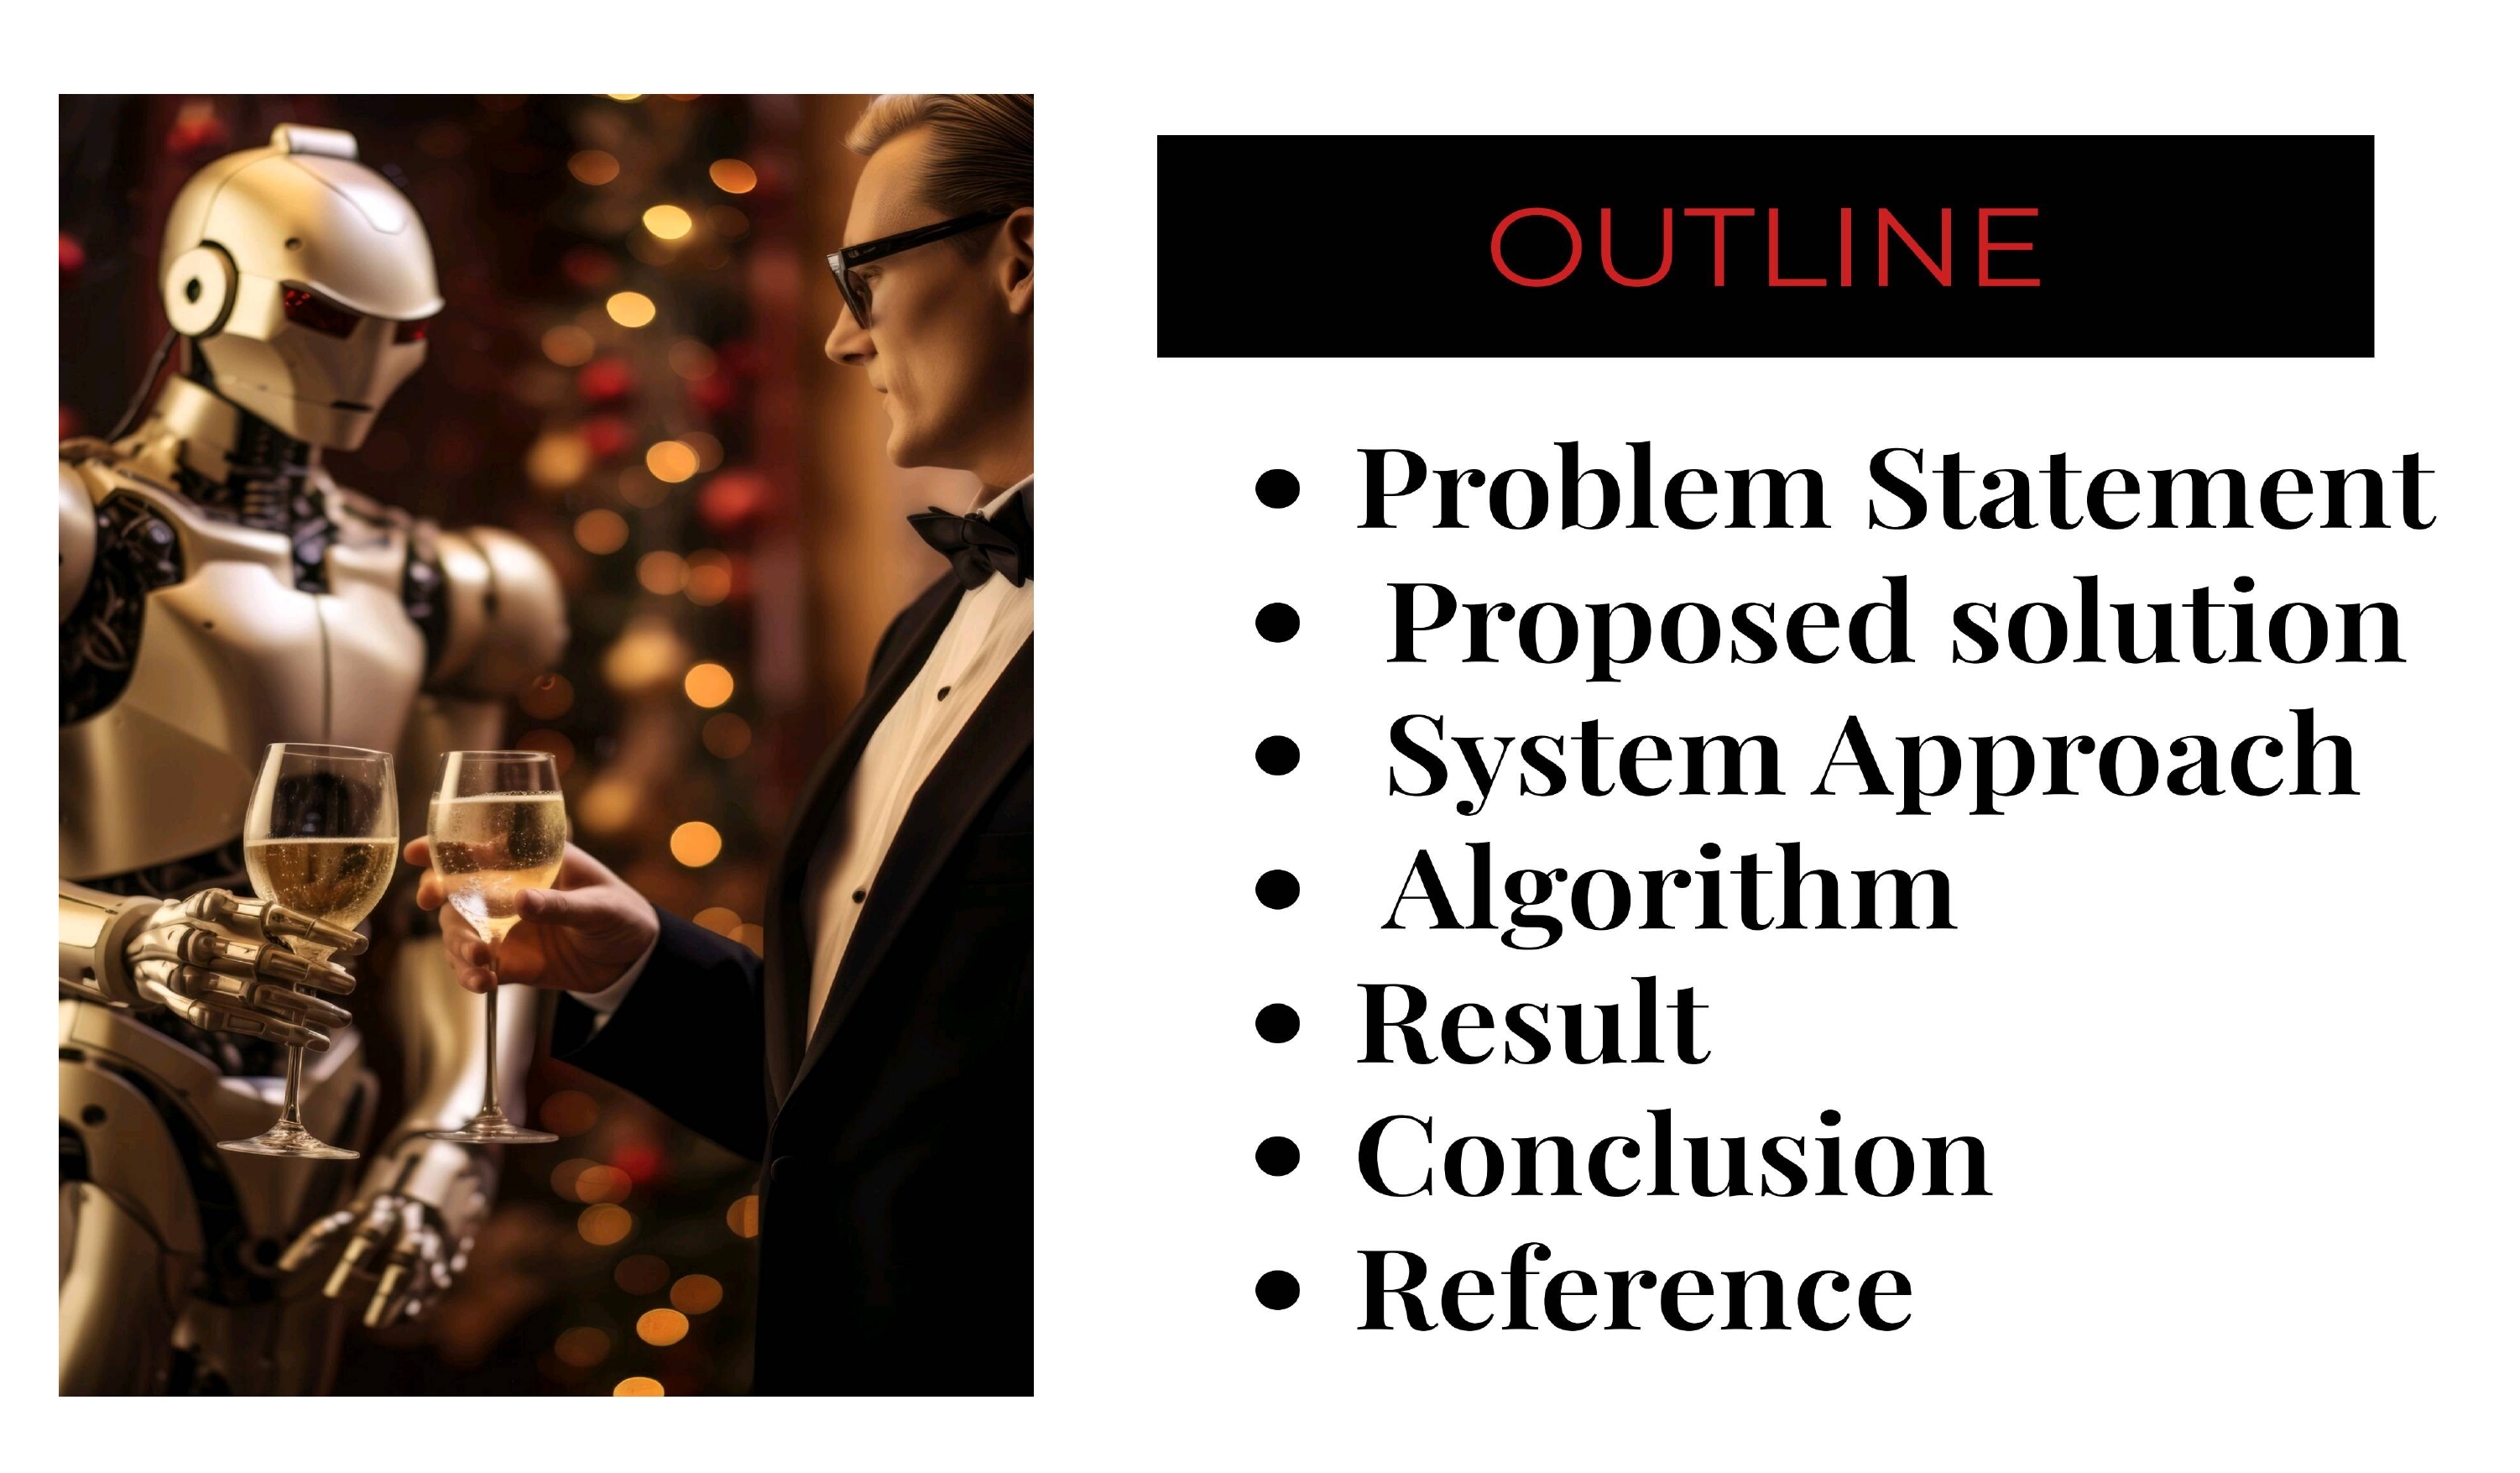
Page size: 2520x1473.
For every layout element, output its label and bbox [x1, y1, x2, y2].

picture [59, 92, 2438, 1397]
